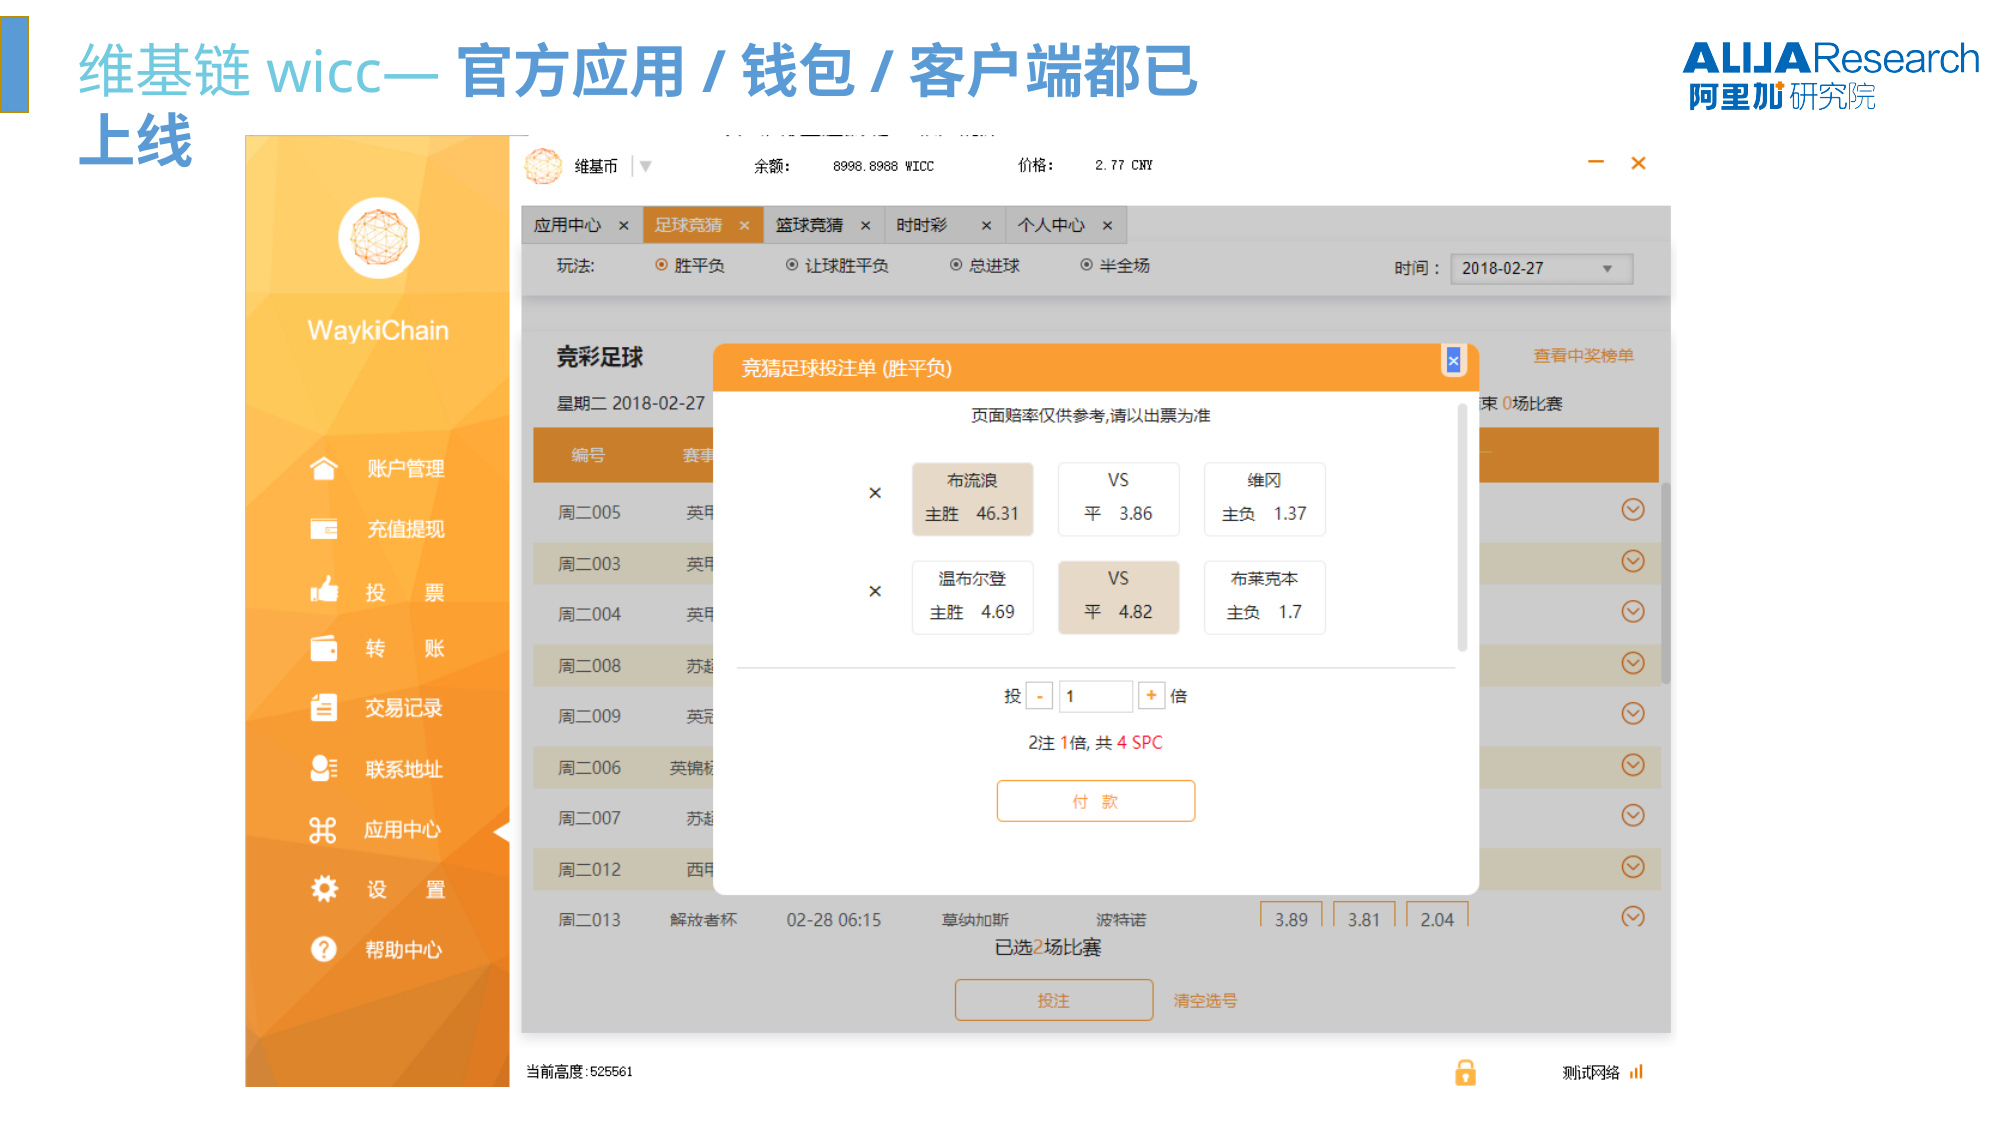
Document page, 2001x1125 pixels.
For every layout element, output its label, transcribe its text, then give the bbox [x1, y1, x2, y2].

text_box [0, 16, 29, 113]
text_box 维基链wicc—官方应用/钱包/客户端都已上线 [62, 26, 1263, 312]
picture [245, 135, 1677, 1087]
picture [1649, 19, 2000, 132]
